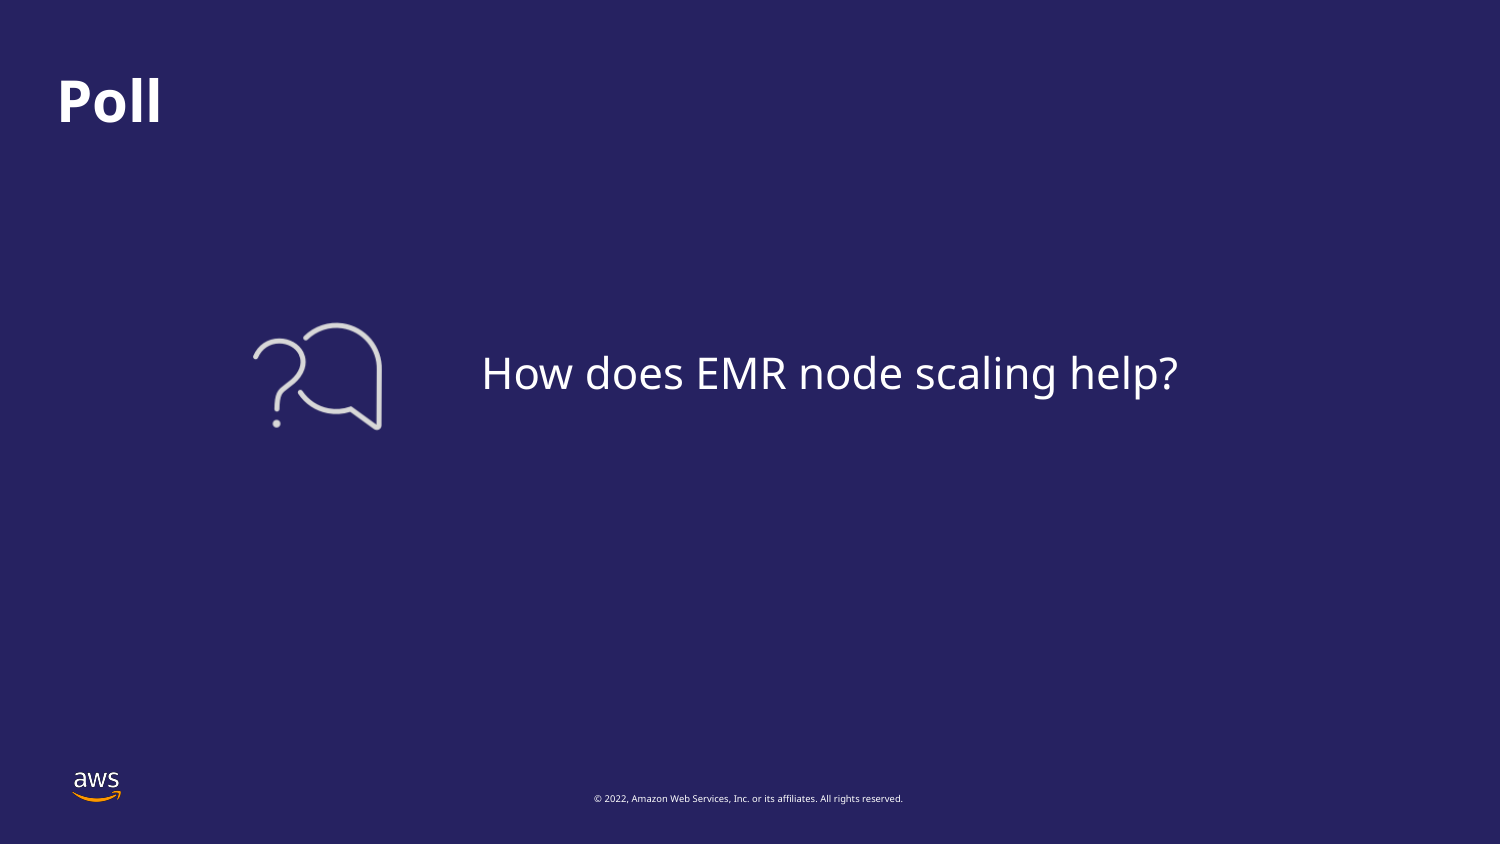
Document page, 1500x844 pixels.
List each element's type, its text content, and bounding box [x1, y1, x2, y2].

picture [72, 772, 121, 802]
picture [252, 311, 384, 443]
list How does EMR node scaling help? [481, 344, 1230, 411]
title Poll [56, 18, 1442, 143]
